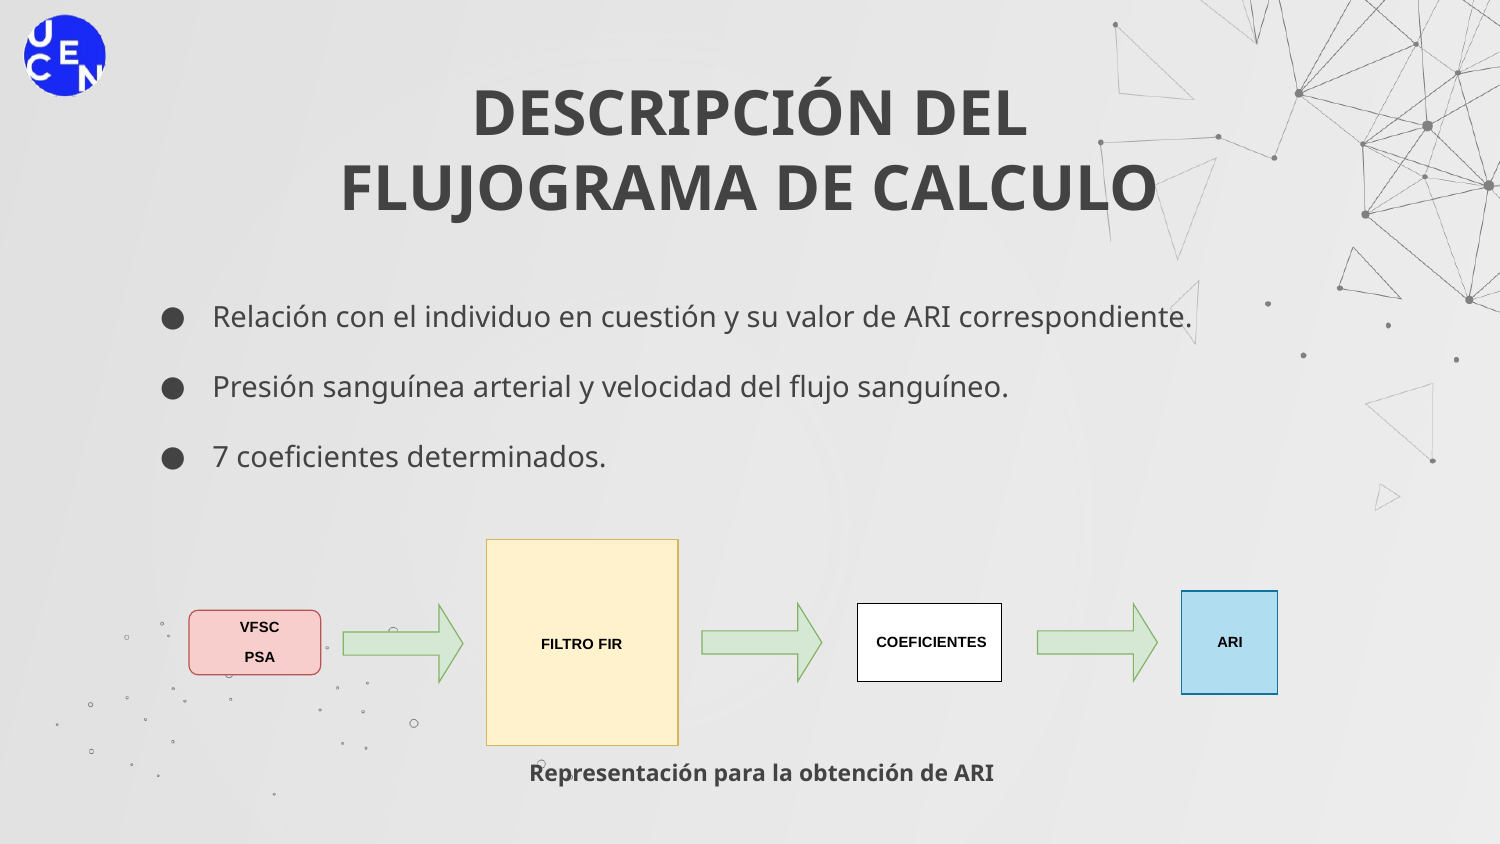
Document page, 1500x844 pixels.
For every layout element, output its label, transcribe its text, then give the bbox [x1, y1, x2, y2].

text_box Relación con el individuo en cuestión y su valor de ARI correspondiente. Presión sanguínea arterial y velocidad del flujo sanguíneo. 7 coeficientes determinados. [47, 283, 1376, 488]
picture [0, 0, 1500, 844]
text_box Representación para la obtención de ARI [469, 754, 1055, 801]
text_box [188, 539, 1278, 746]
title DESCRIPCIÓN DEL FLUJOGRAMA DE CALCULO [322, 57, 1178, 214]
